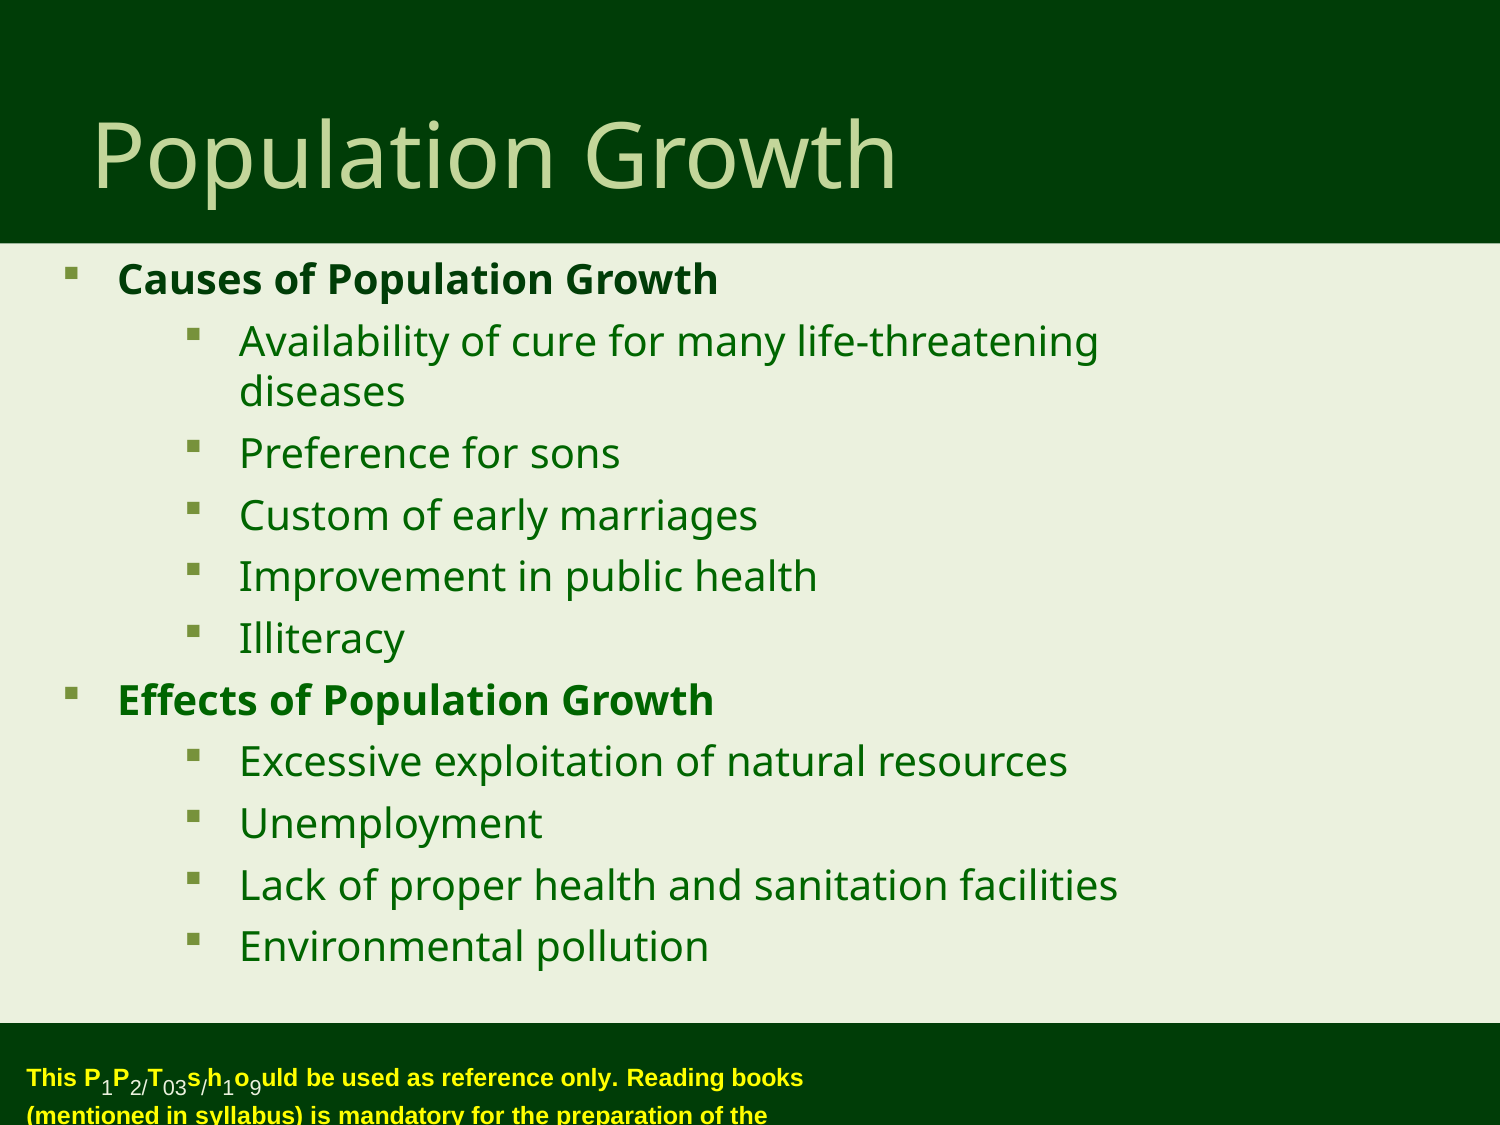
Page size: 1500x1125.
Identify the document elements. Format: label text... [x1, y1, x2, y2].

text_box Causes of Population Growth Availability of cure for many life-threatening diseases Preference for sons Custom of early marriages Improvement in public health Illiteracy Effects of Population Growth Excessive exploitation of natural resources Unemployment Lack of proper health and sanitation facilities Environmental pollution [59, 253, 1245, 971]
text_box This P1P2/T03s/h1o9uld be used as reference only. Reading books (mentioned in syllabus) is mandatory for the preparation of the examinations. [24, 1048, 872, 1125]
title Population Growth [35, 97, 1465, 286]
